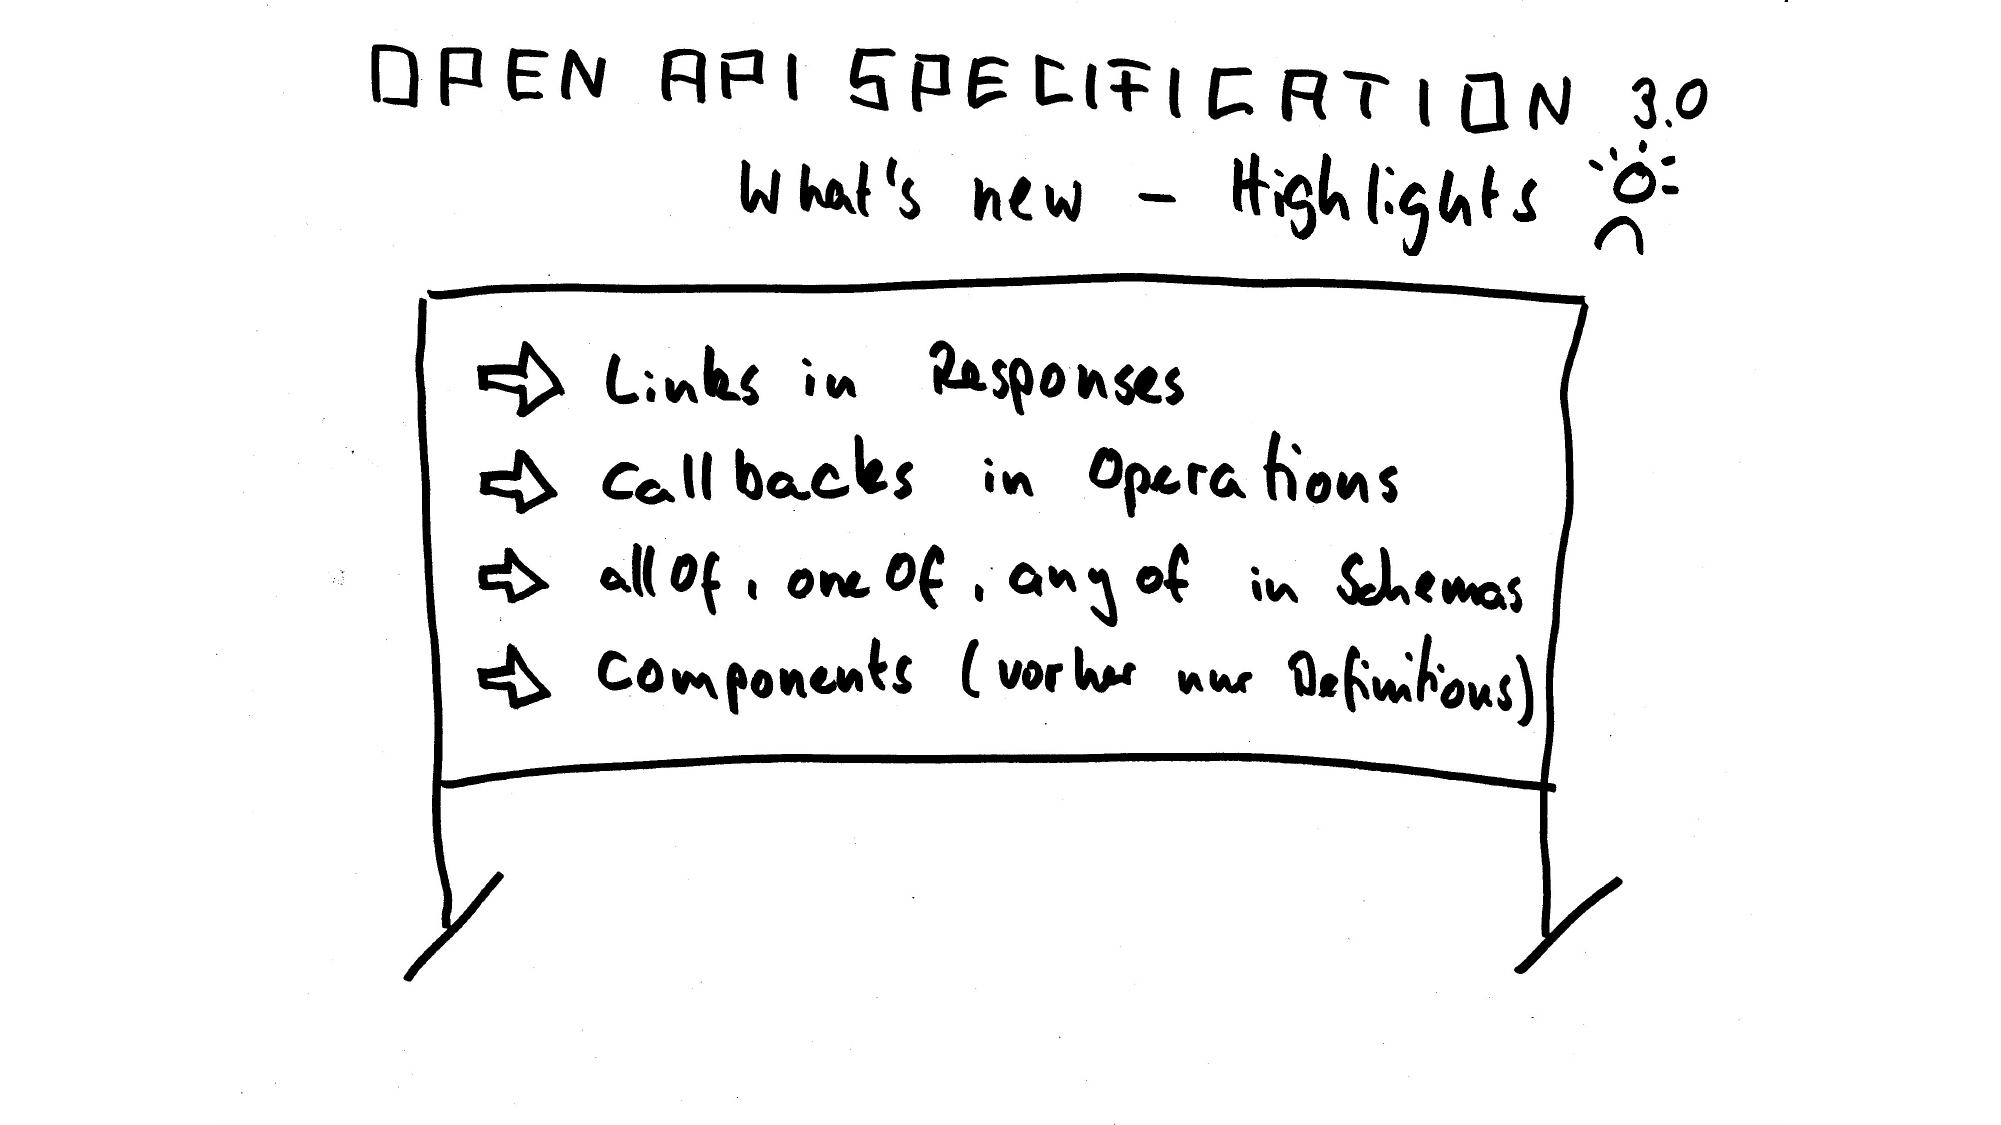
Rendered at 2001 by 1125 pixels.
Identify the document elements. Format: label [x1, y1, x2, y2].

picture [212, 0, 1788, 1125]
